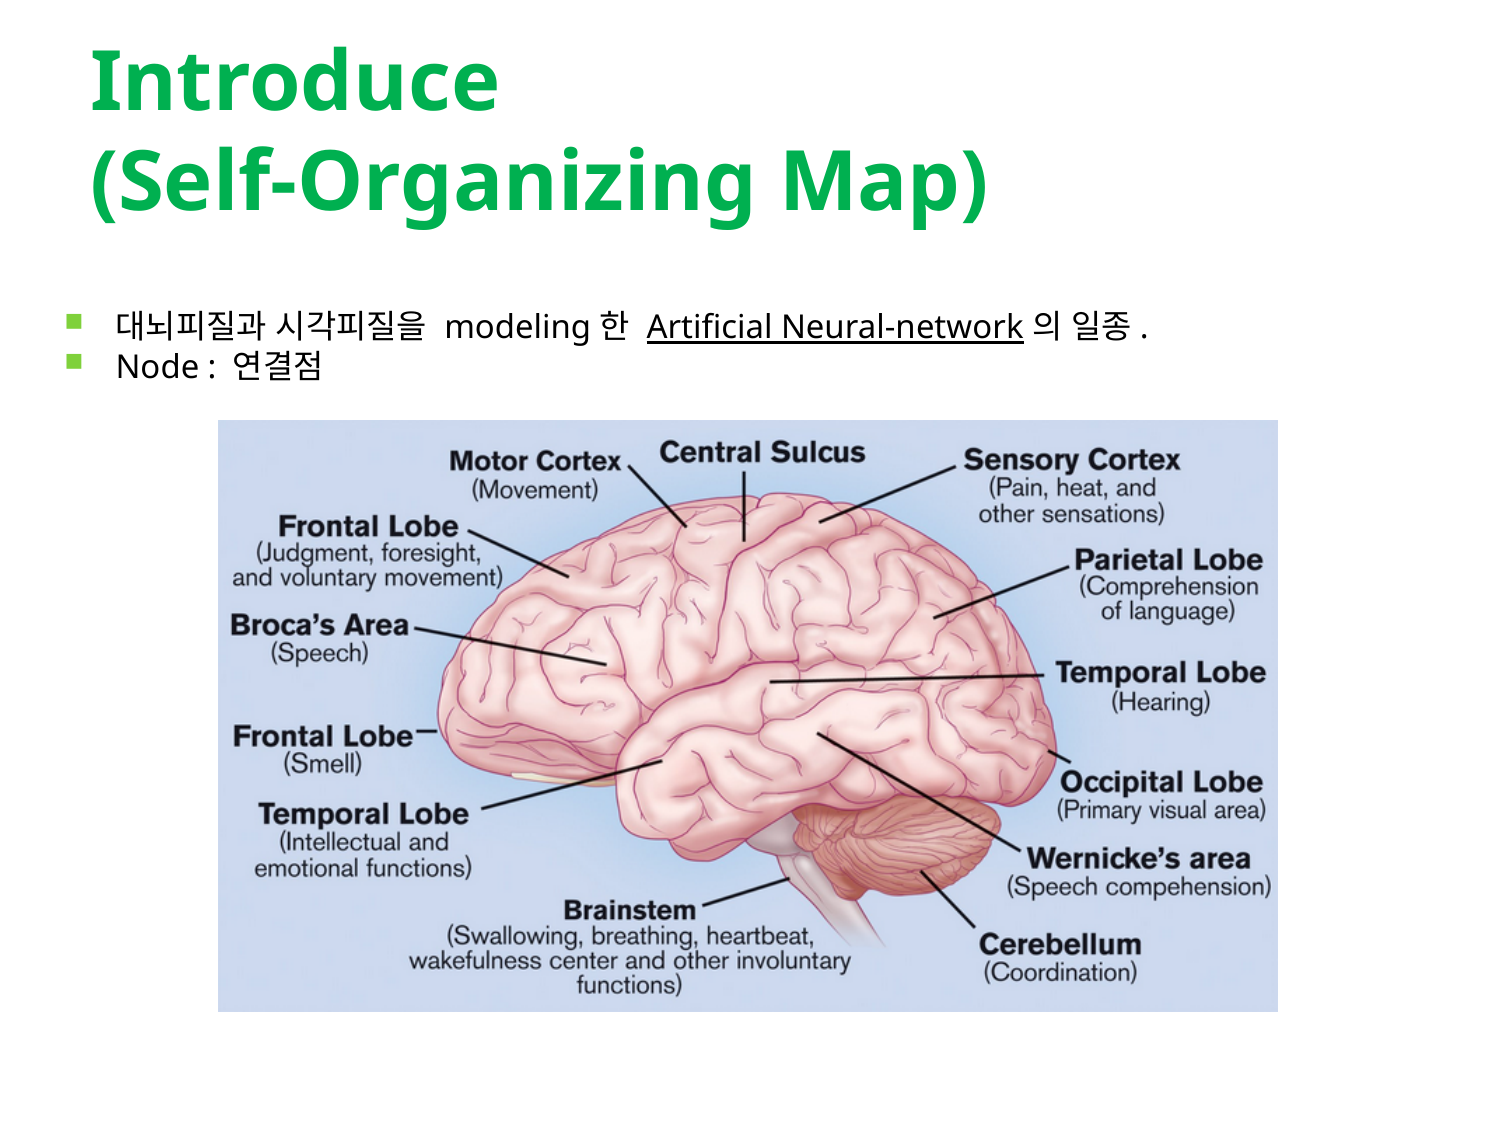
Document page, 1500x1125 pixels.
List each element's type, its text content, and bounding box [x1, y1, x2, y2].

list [218, 420, 1278, 1012]
title Introduce (Self-Organizing Map) [75, 24, 1425, 231]
list 대뇌피질과 시각피질을 modeling한 Artificial Neural-network의 일종. Node : 연결점 [29, 290, 1459, 433]
